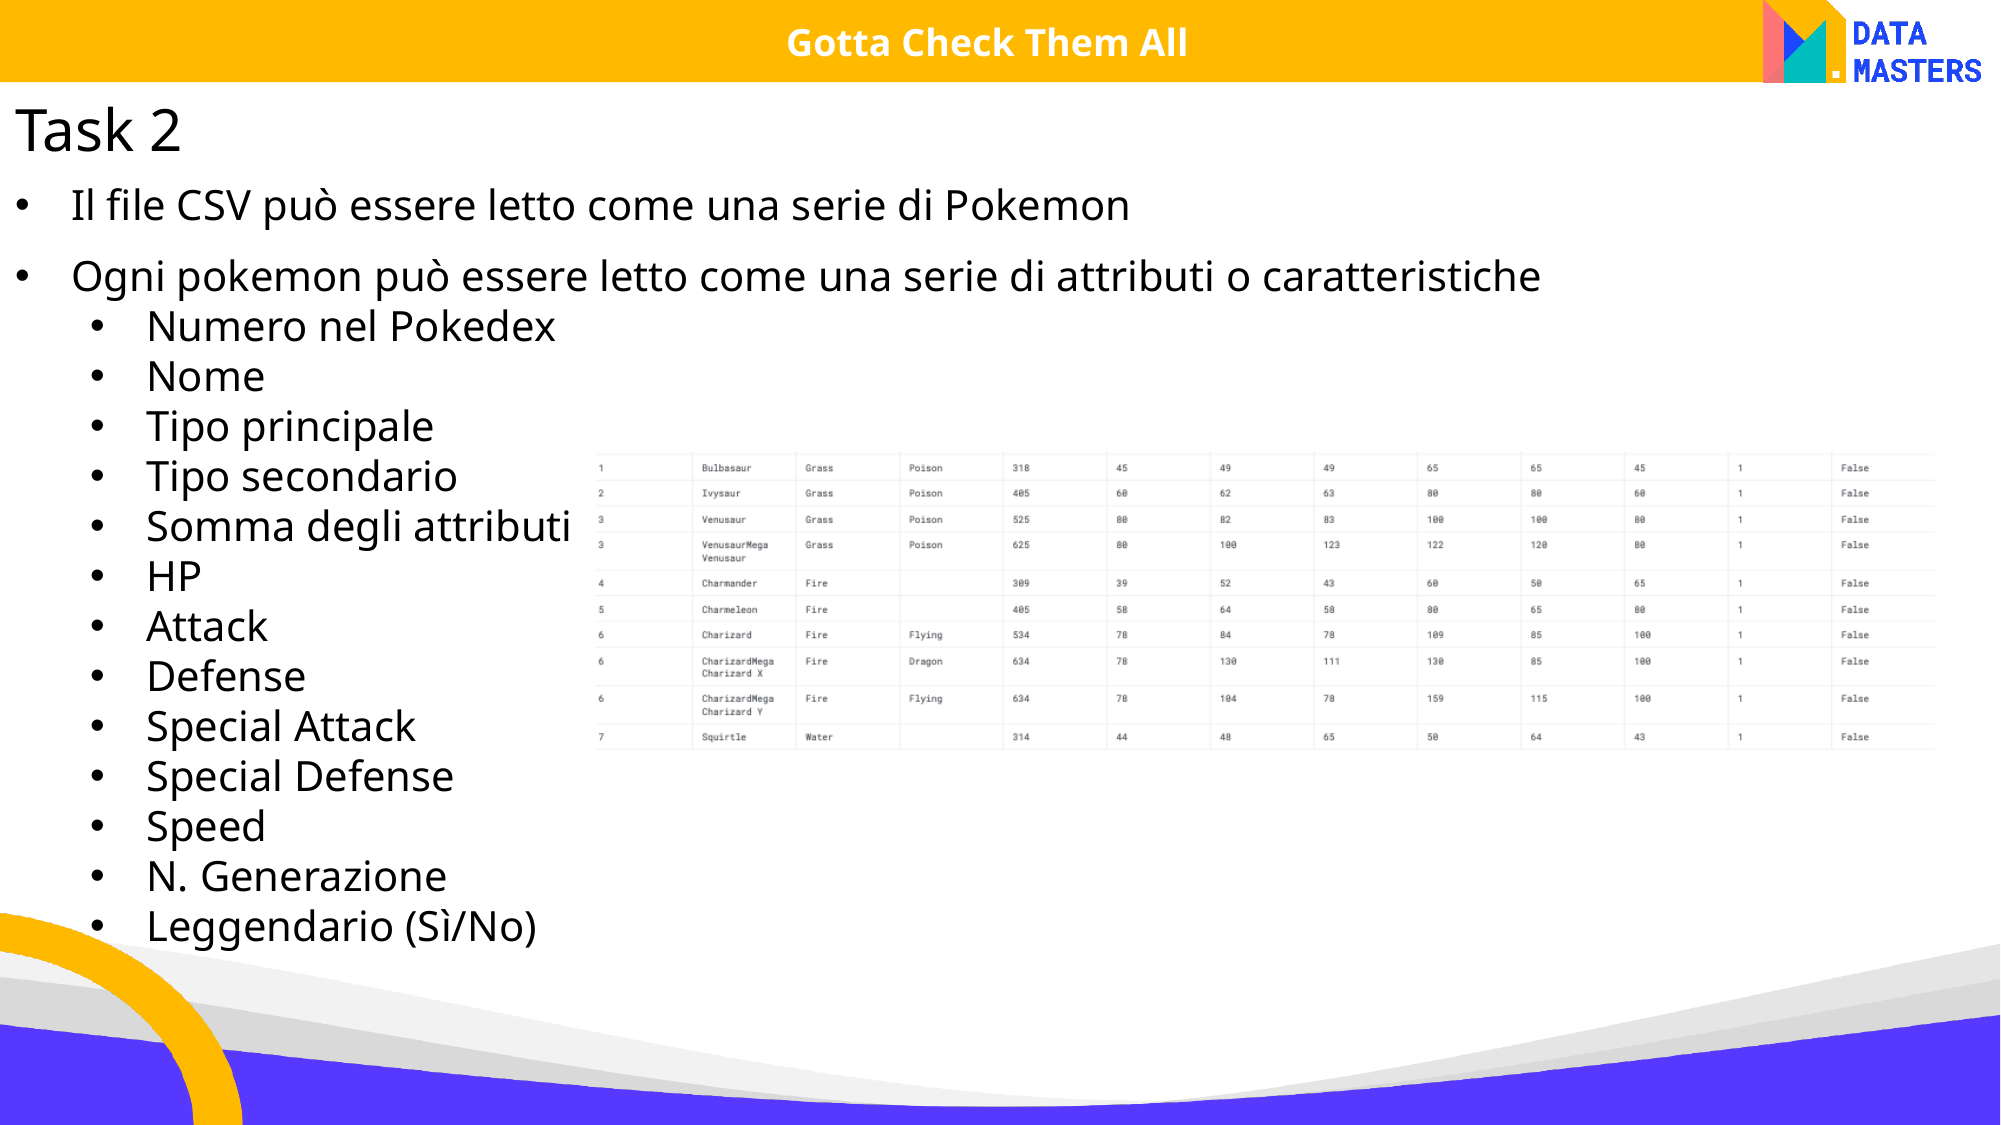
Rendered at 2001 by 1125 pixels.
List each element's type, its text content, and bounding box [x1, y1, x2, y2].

text_box Task 2 [0, 85, 1445, 171]
picture [1763, 0, 1983, 90]
text_box Gotta Check Them All [242, 11, 1743, 72]
picture [0, 896, 2001, 1125]
text_box Il file CSV può essere letto come una serie di Pokemon Ogni pokemon può essere letto come una serie di attributi o caratteristiche Numero nel Pokedex Nome Tipo principale Tipo secondario Somma degli attributi HP Attack Defense Special Attack Special Defense Speed N. Generazione Leggendario (Sì/No) [0, 171, 1852, 958]
picture [593, 451, 1935, 750]
